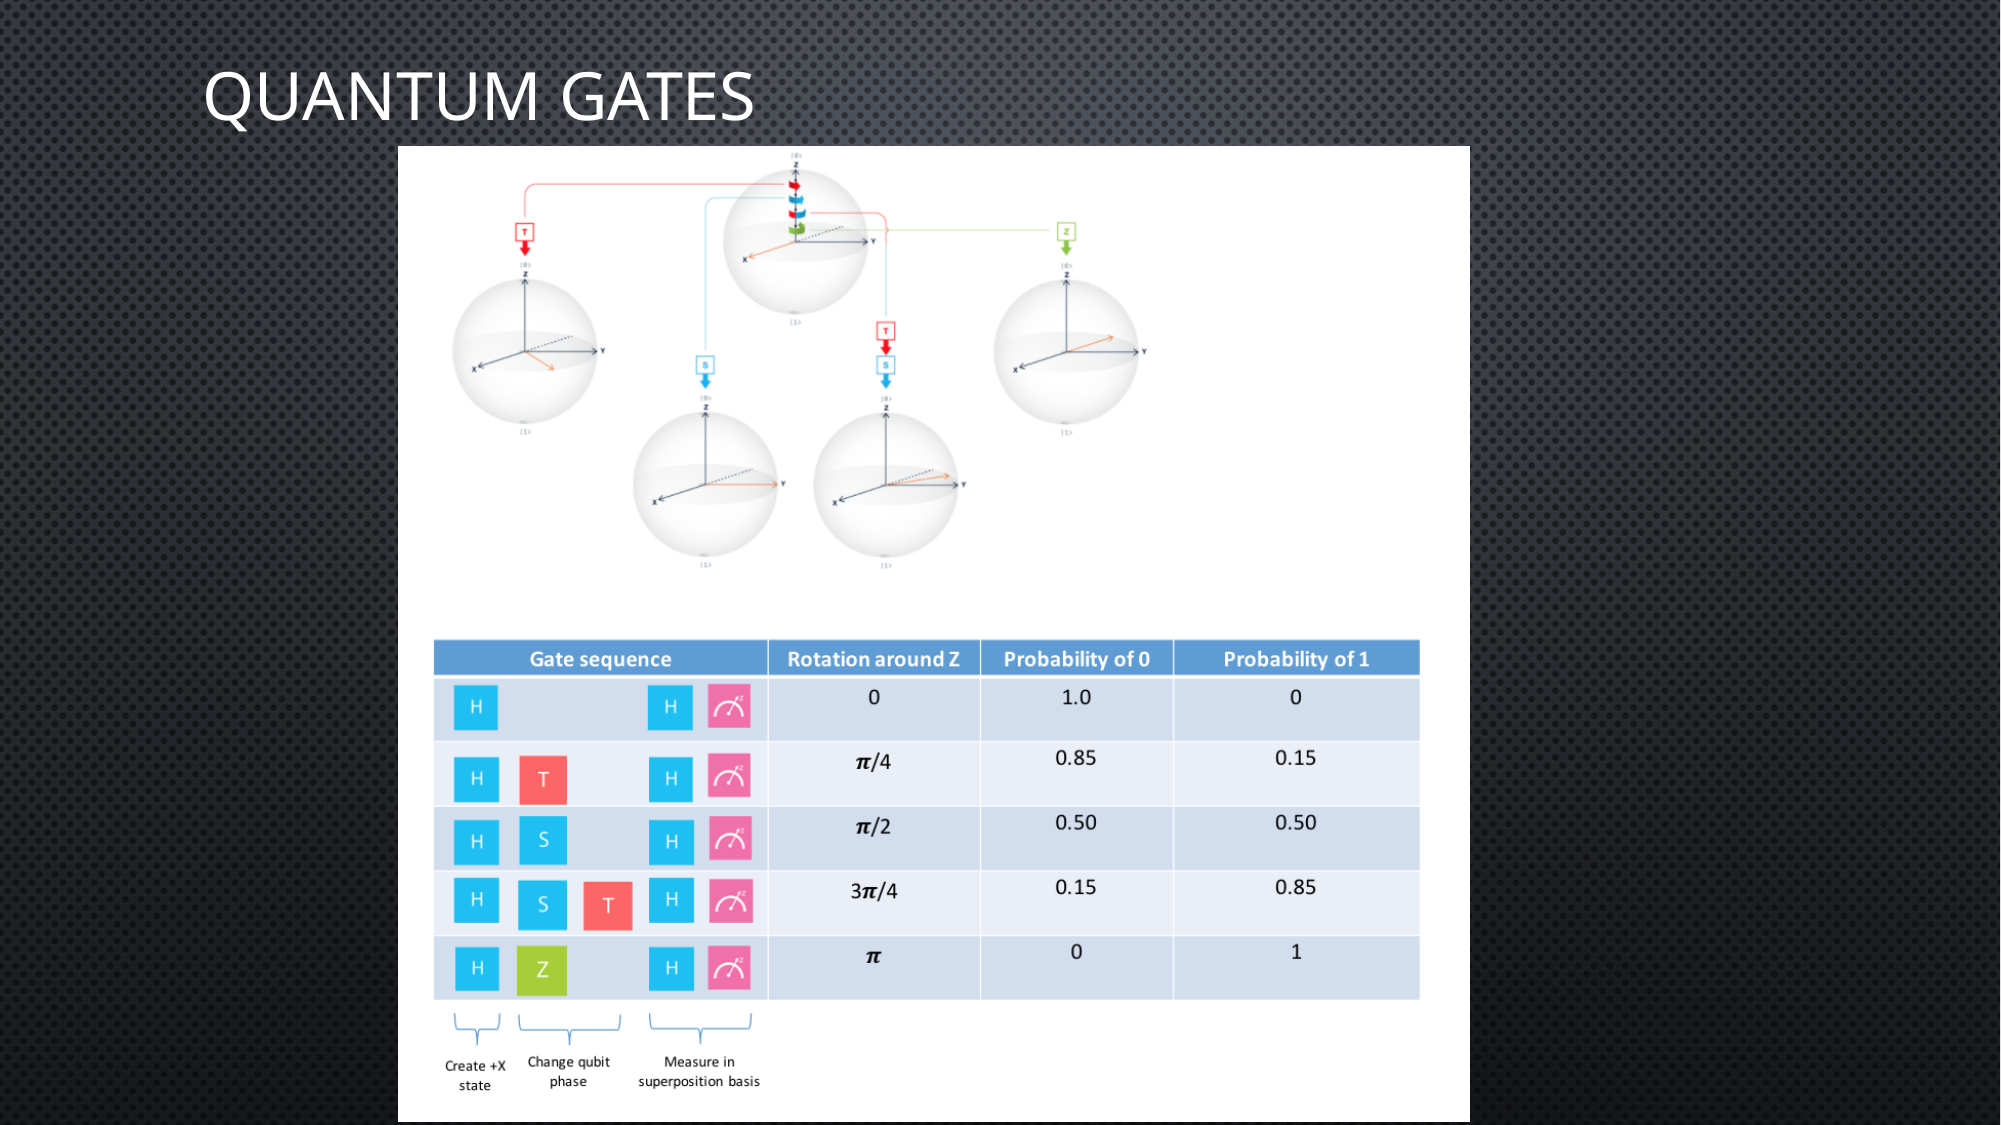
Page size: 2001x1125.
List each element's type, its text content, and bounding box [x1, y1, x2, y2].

title Quantum gates [187, 26, 1813, 161]
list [398, 146, 1471, 1122]
